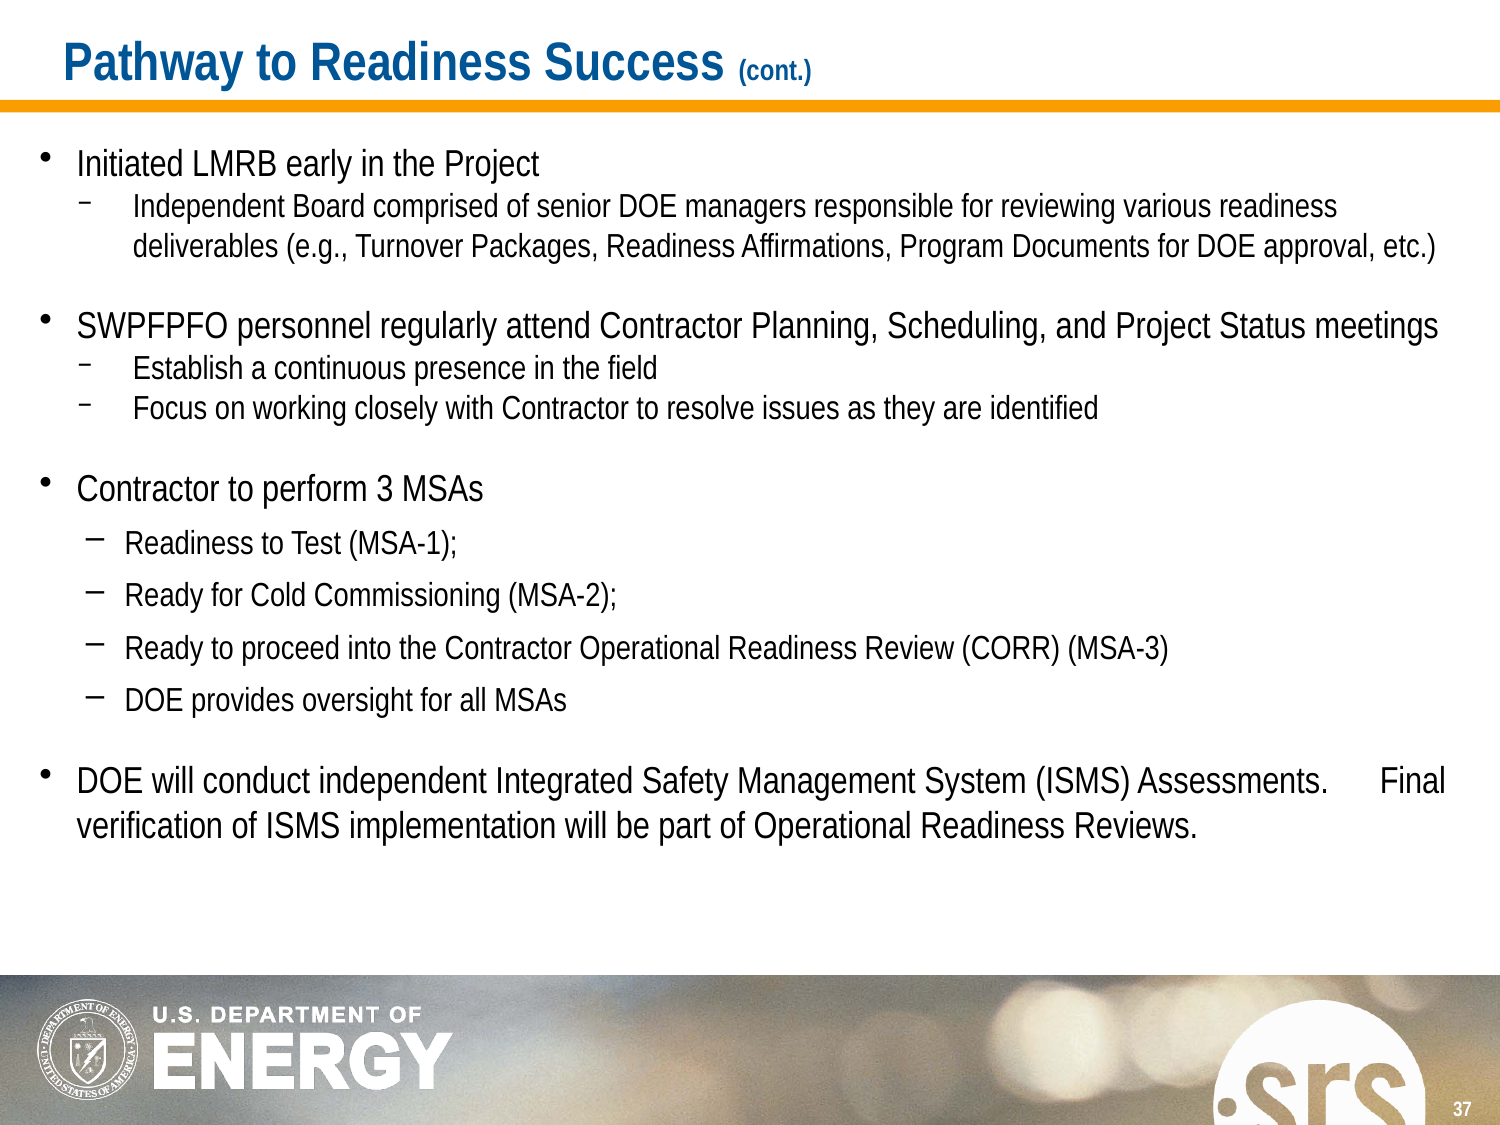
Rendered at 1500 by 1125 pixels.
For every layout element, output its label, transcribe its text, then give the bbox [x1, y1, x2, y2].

picture [0, 975, 1500, 1125]
title Pathway to Readiness Success (cont.) [49, 18, 1500, 104]
slide_number 37 [1425, 1087, 1500, 1125]
list Initiated LMRB early in the Project Independent Board comprised of senior DOE managers responsible for reviewing various readiness deliverables (e.g., Turnover Packages, Readiness Affirmations, Program Documents for DOE approval, etc.) SWPFPFO personnel regularly attend Contractor Planning, Scheduling, and Project Status meetings Establish a continuous presence in the field Focus on working closely with Contractor to resolve issues as they are identified Contractor to perform 3 MSAs Readiness to Test (MSA-1); Ready for Cold Commissioning (MSA-2); Ready to proceed into the Contractor Operational Readiness Review (CORR) (MSA-3) DOE provides oversight for all MSAs DOE will conduct independent Integrated Safety Management System (ISMS) Assessments. Final verification of ISMS implementation will be part of Operational Readiness Reviews. [24, 131, 1471, 1002]
